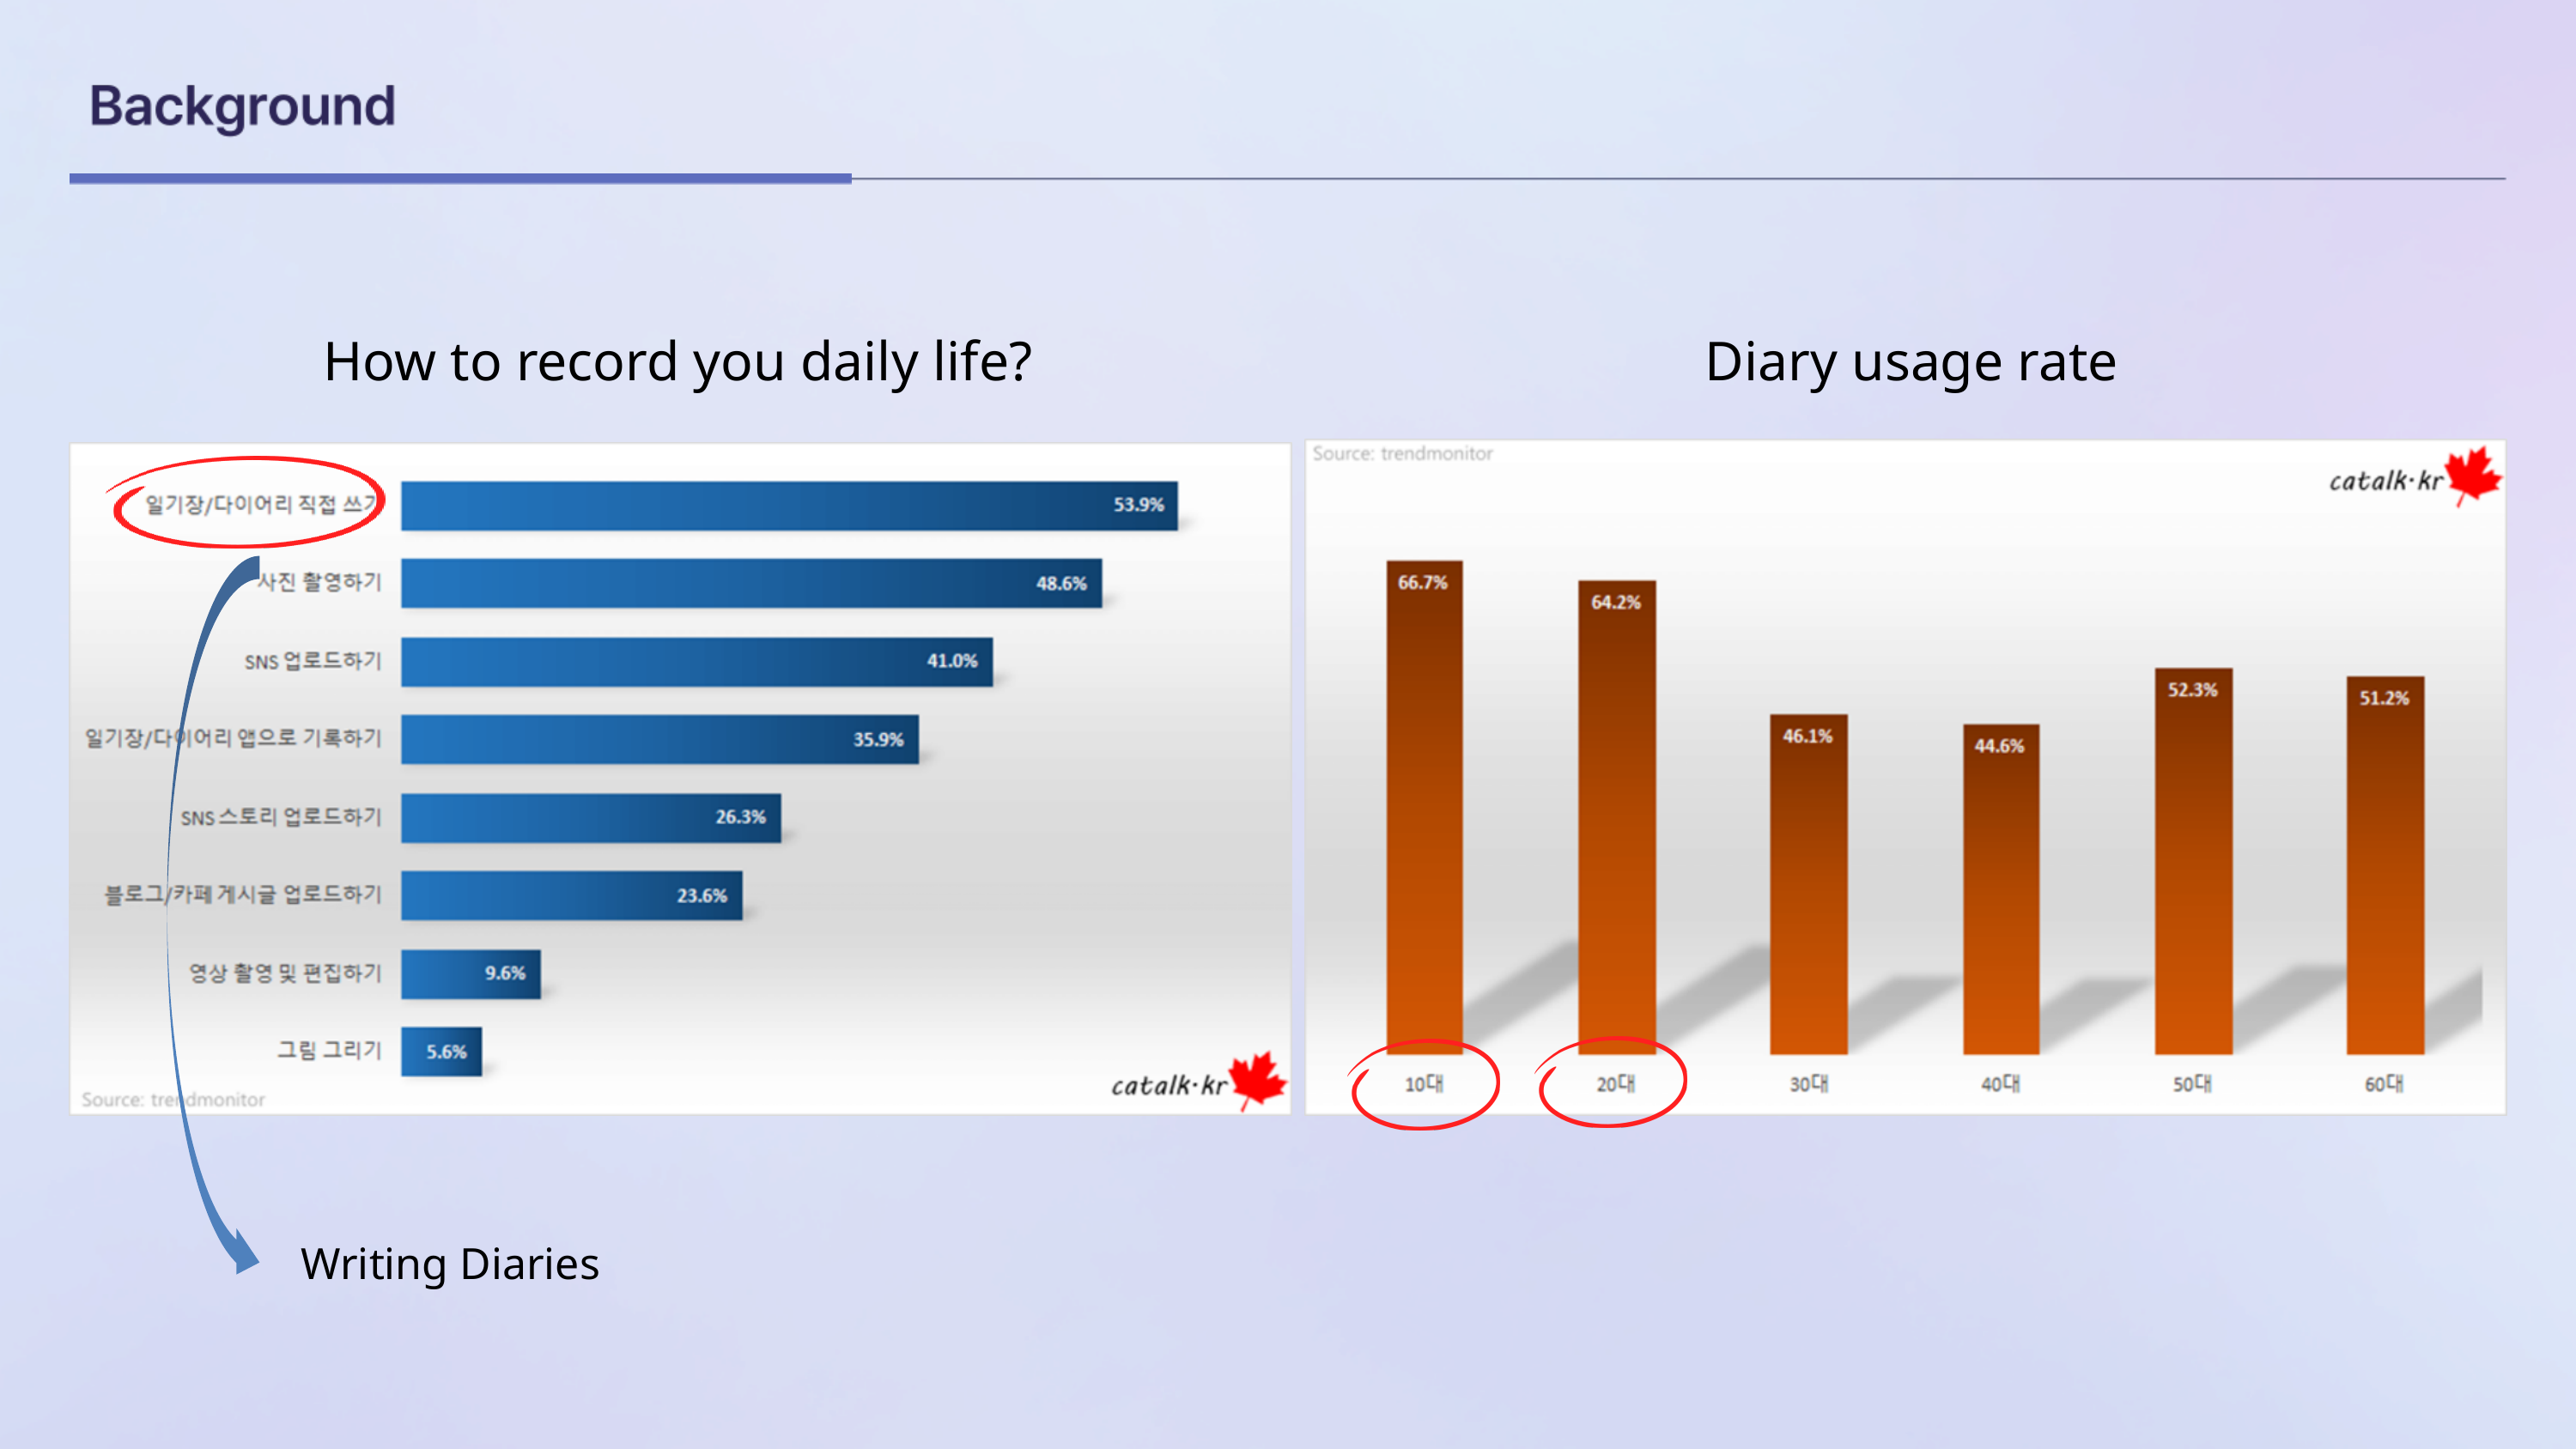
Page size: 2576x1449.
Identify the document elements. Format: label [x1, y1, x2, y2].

picture [68, 31, 451, 206]
text_box [0, 0, 2576, 1449]
text_box [0, 320, 2506, 1296]
text_box [455, 173, 2506, 185]
